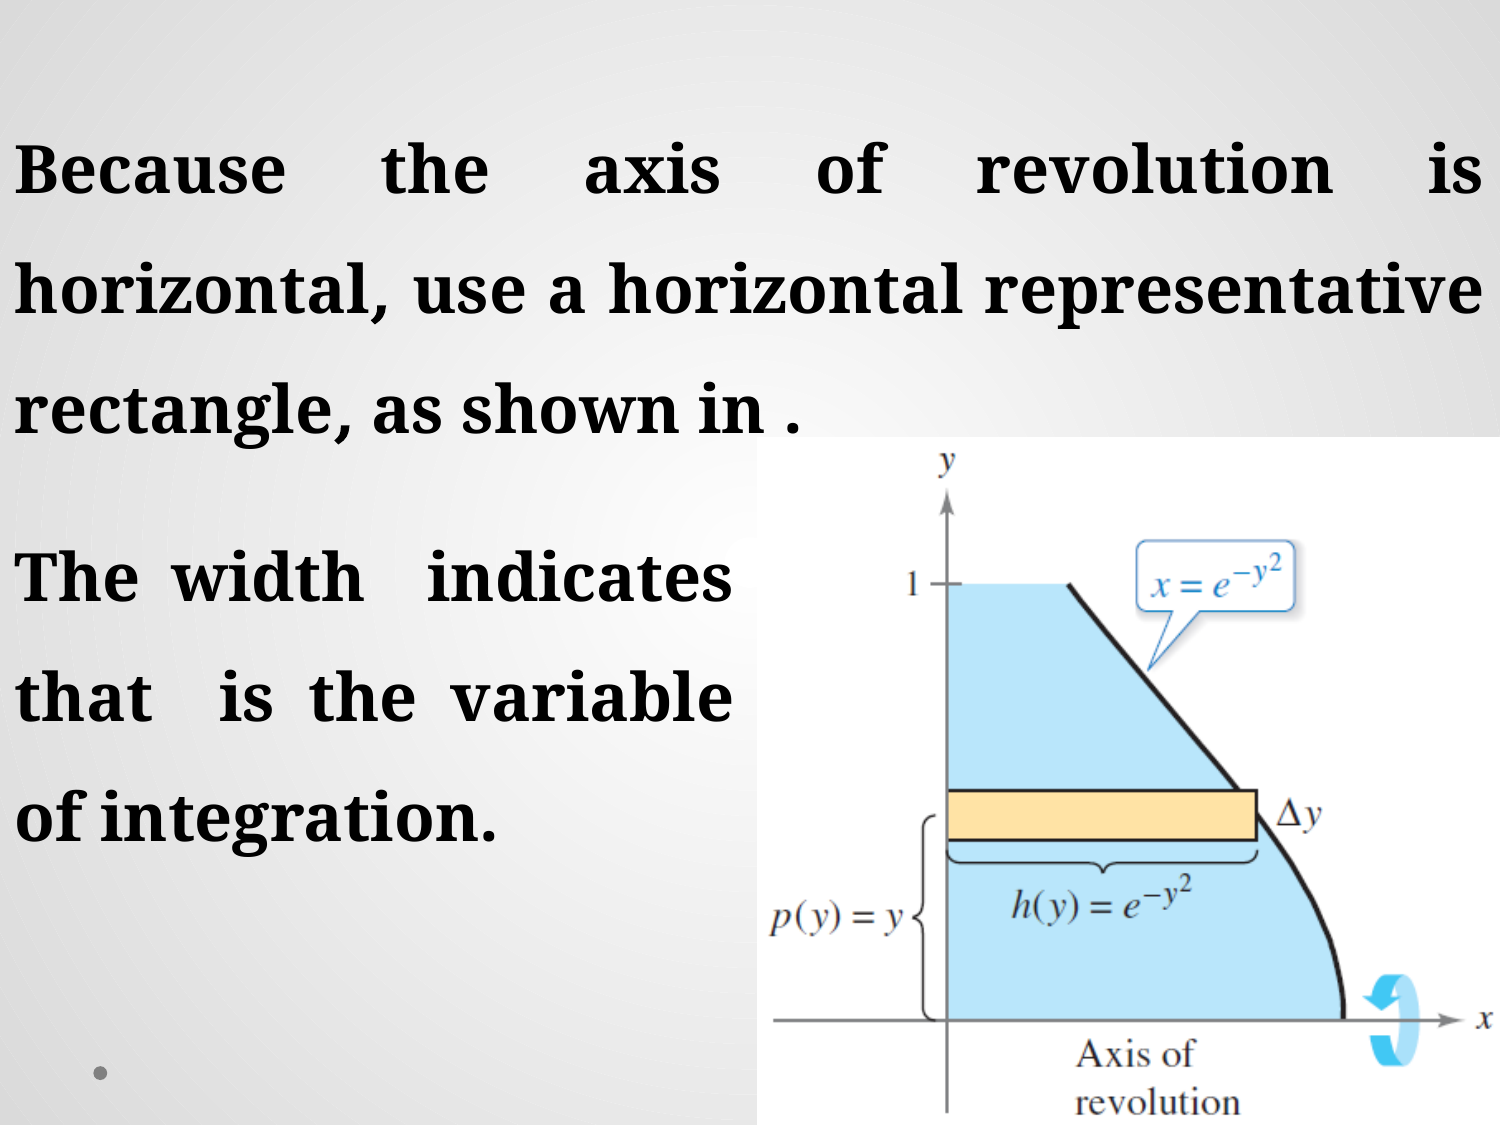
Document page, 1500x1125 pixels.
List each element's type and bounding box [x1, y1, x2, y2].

picture [757, 437, 1500, 1125]
